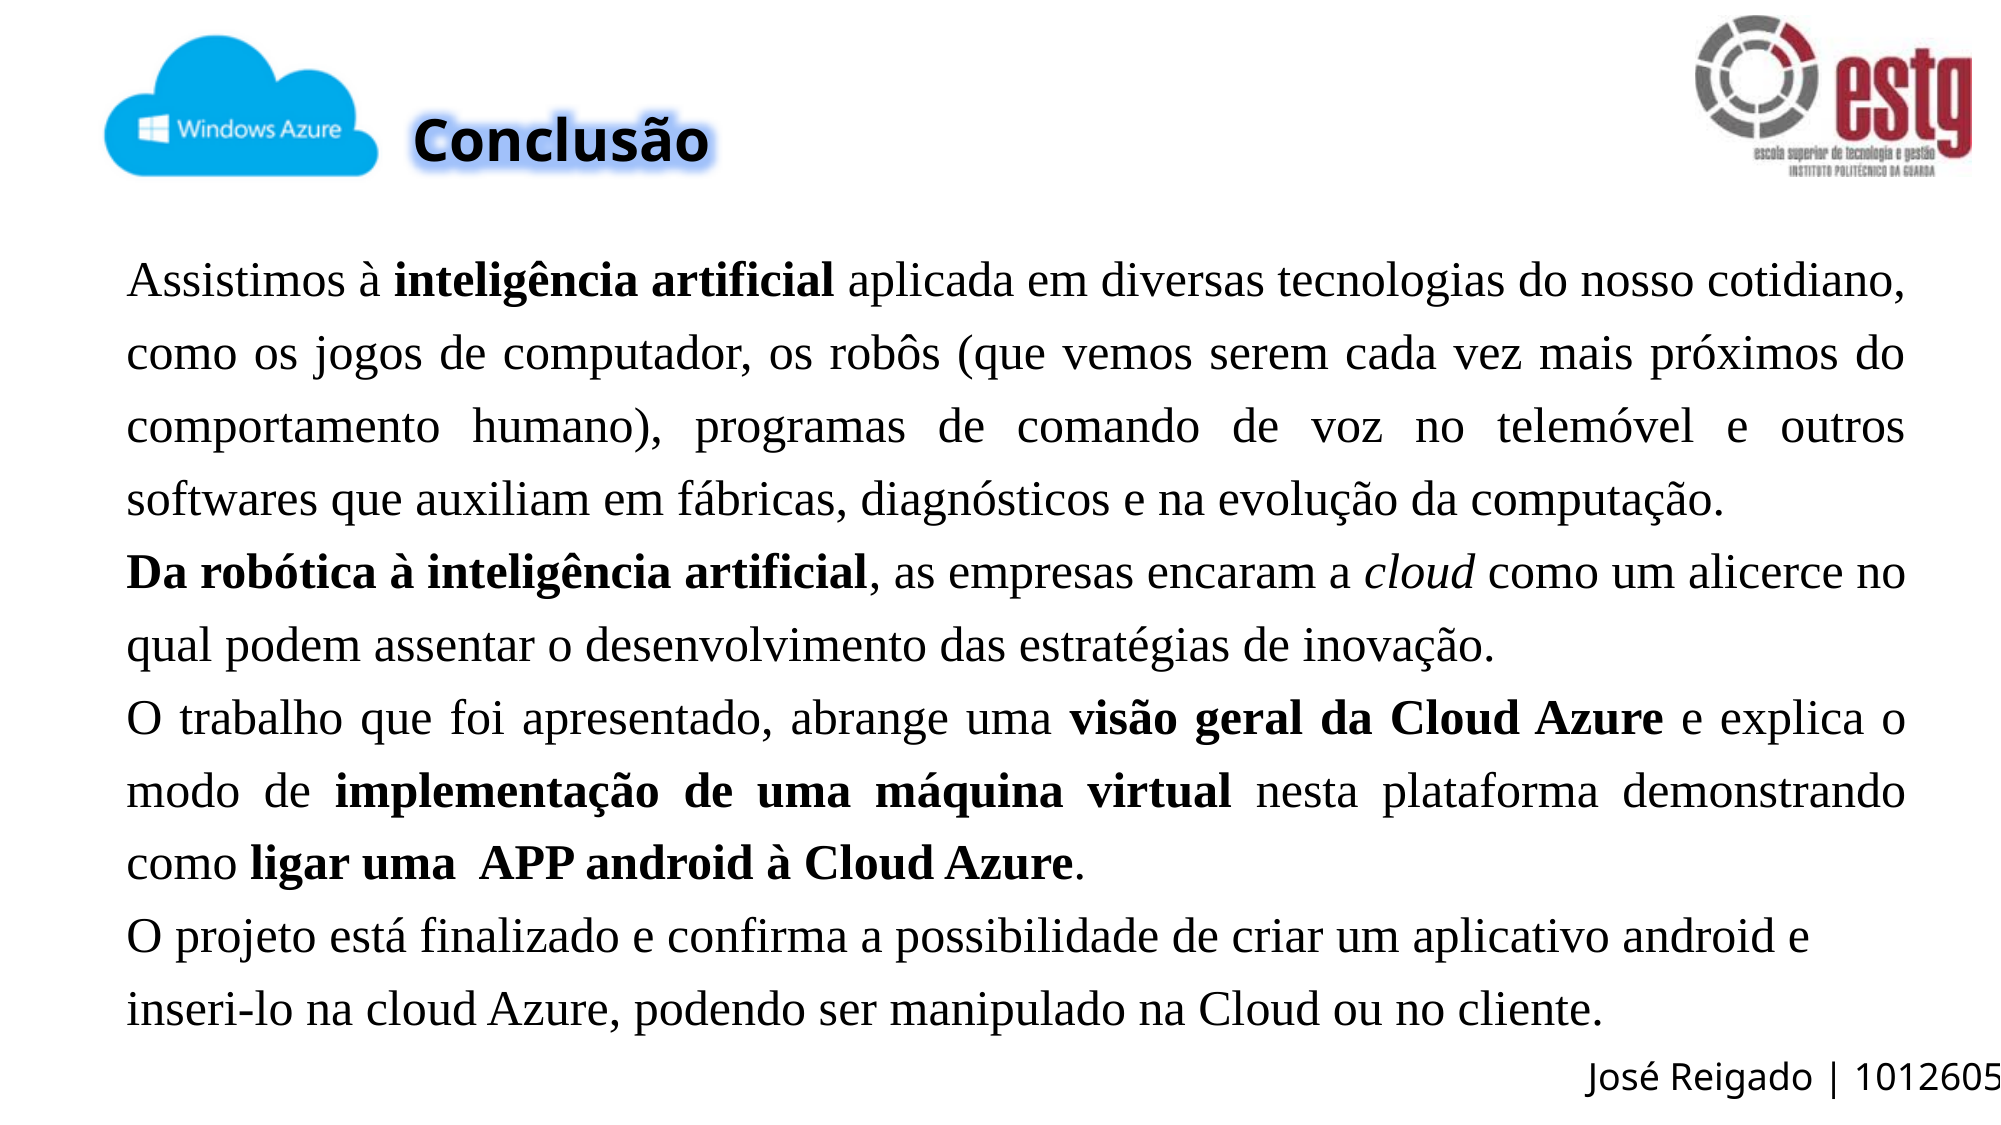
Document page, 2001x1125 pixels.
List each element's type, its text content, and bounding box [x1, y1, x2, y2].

text_box José Reigado | 1012605 [1922, 1045, 2000, 1106]
picture [1695, 15, 1972, 177]
picture [84, 15, 407, 212]
text_box Assistimos à inteligência artificial aplicada em diversas tecnologias do nosso cotidiano, como os jogos de computador, os robôs (que vemos serem cada vez mais próximos do comportamento humano), programas de comando de voz no telemóvel e outros softwares que auxiliam em fábricas, diagnósticos e na evolução da computação. Da robótica à inteligência artificial, as empresas encaram a cloud como um alicerce no qual podem assentar o desenvolvimento das estratégias de inovação. O trabalho que foi apresentado, abrange uma visão geral da Cloud Azure e explica o modo de implementação de uma máquina virtual nesta plataforma demonstrando como ligar uma APP android à Cloud Azure. O projeto está finalizado e confirma a possibilidade de criar um aplicativo android e inseri-lo na cloud Azure, podendo ser manipulado na Cloud ou no cliente. [111, 226, 1922, 1117]
text_box Conclusão [407, 95, 1581, 181]
